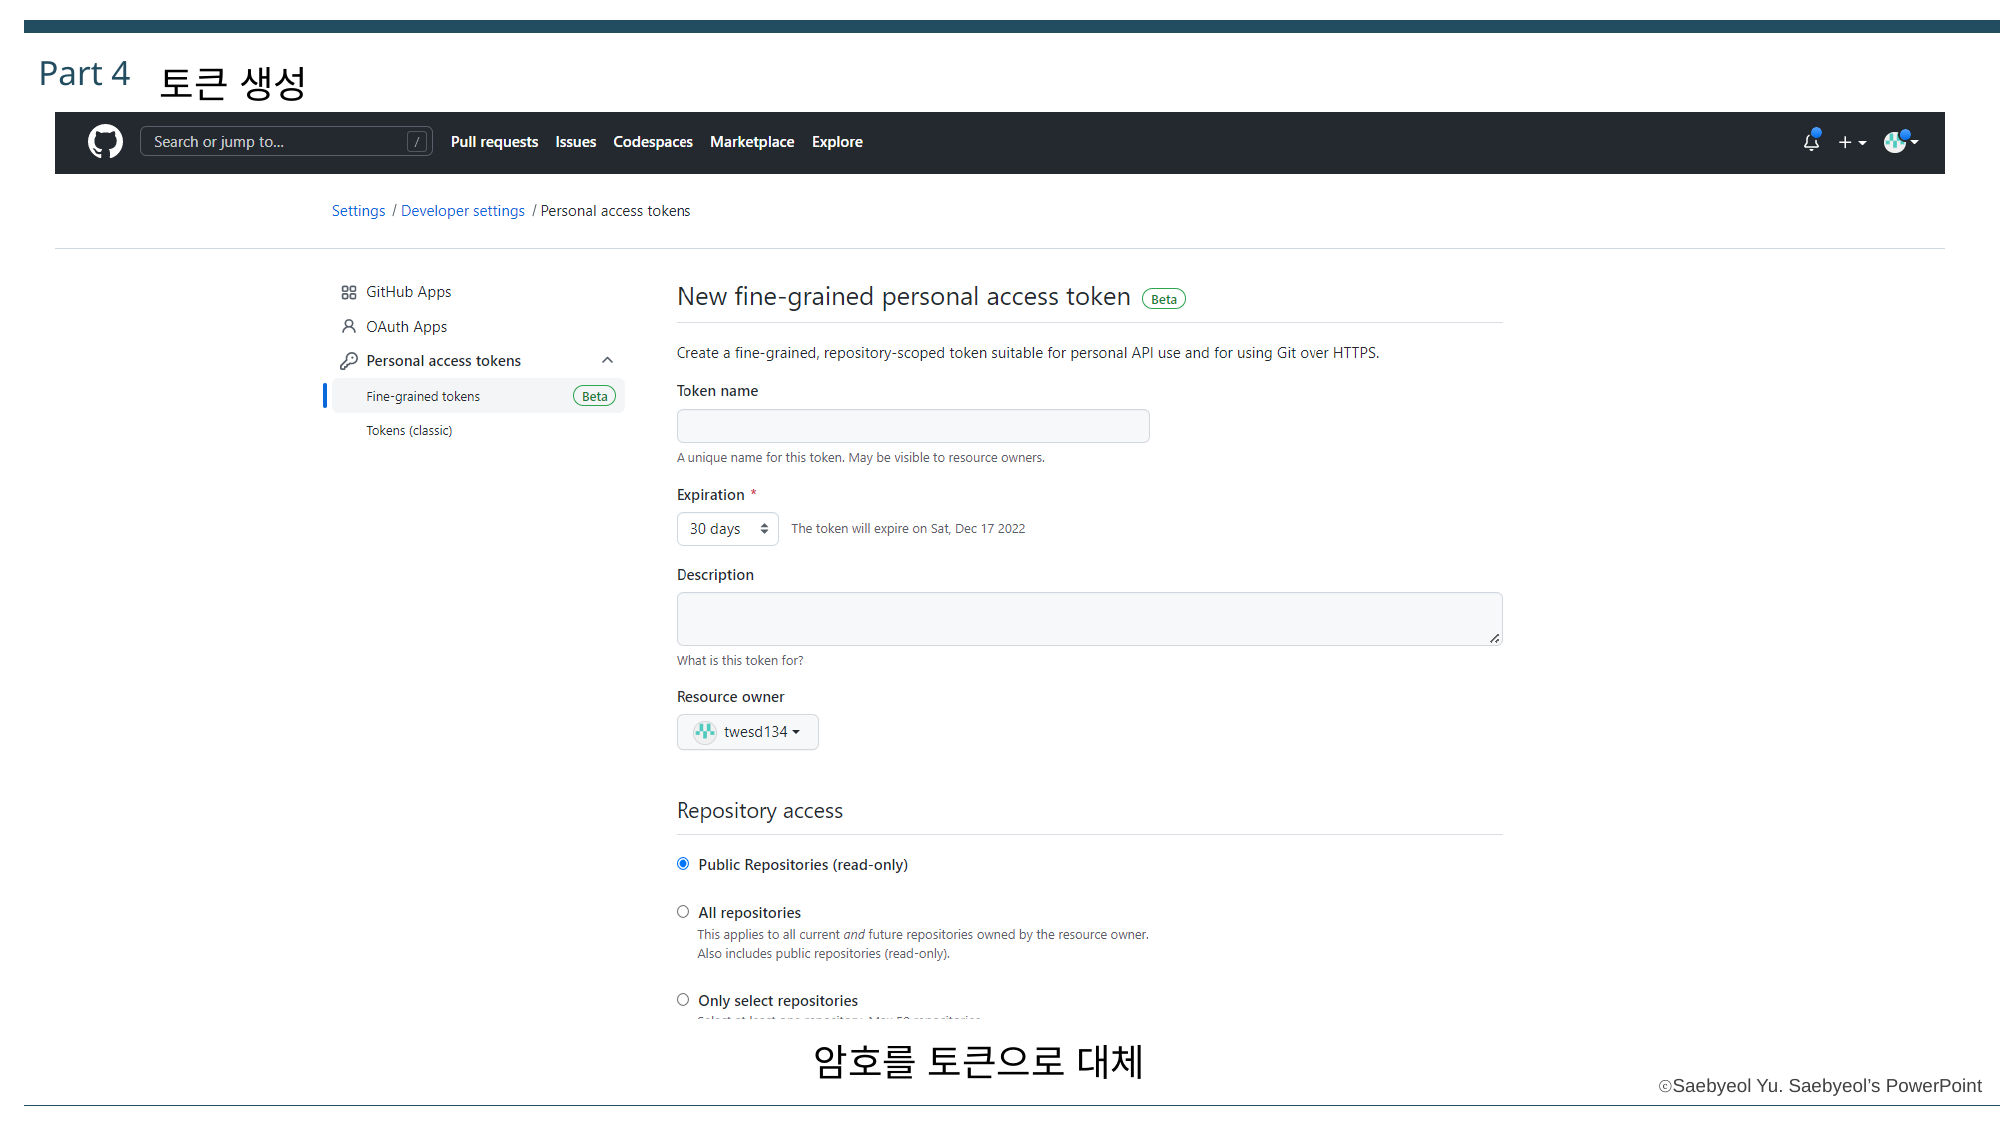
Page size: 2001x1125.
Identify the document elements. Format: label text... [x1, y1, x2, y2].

text_box Part 4 [23, 44, 146, 100]
text_box 토큰 생성 [145, 54, 731, 109]
text_box 암호를 토큰으로 대체 [798, 1031, 1384, 1092]
picture [55, 109, 1945, 1019]
